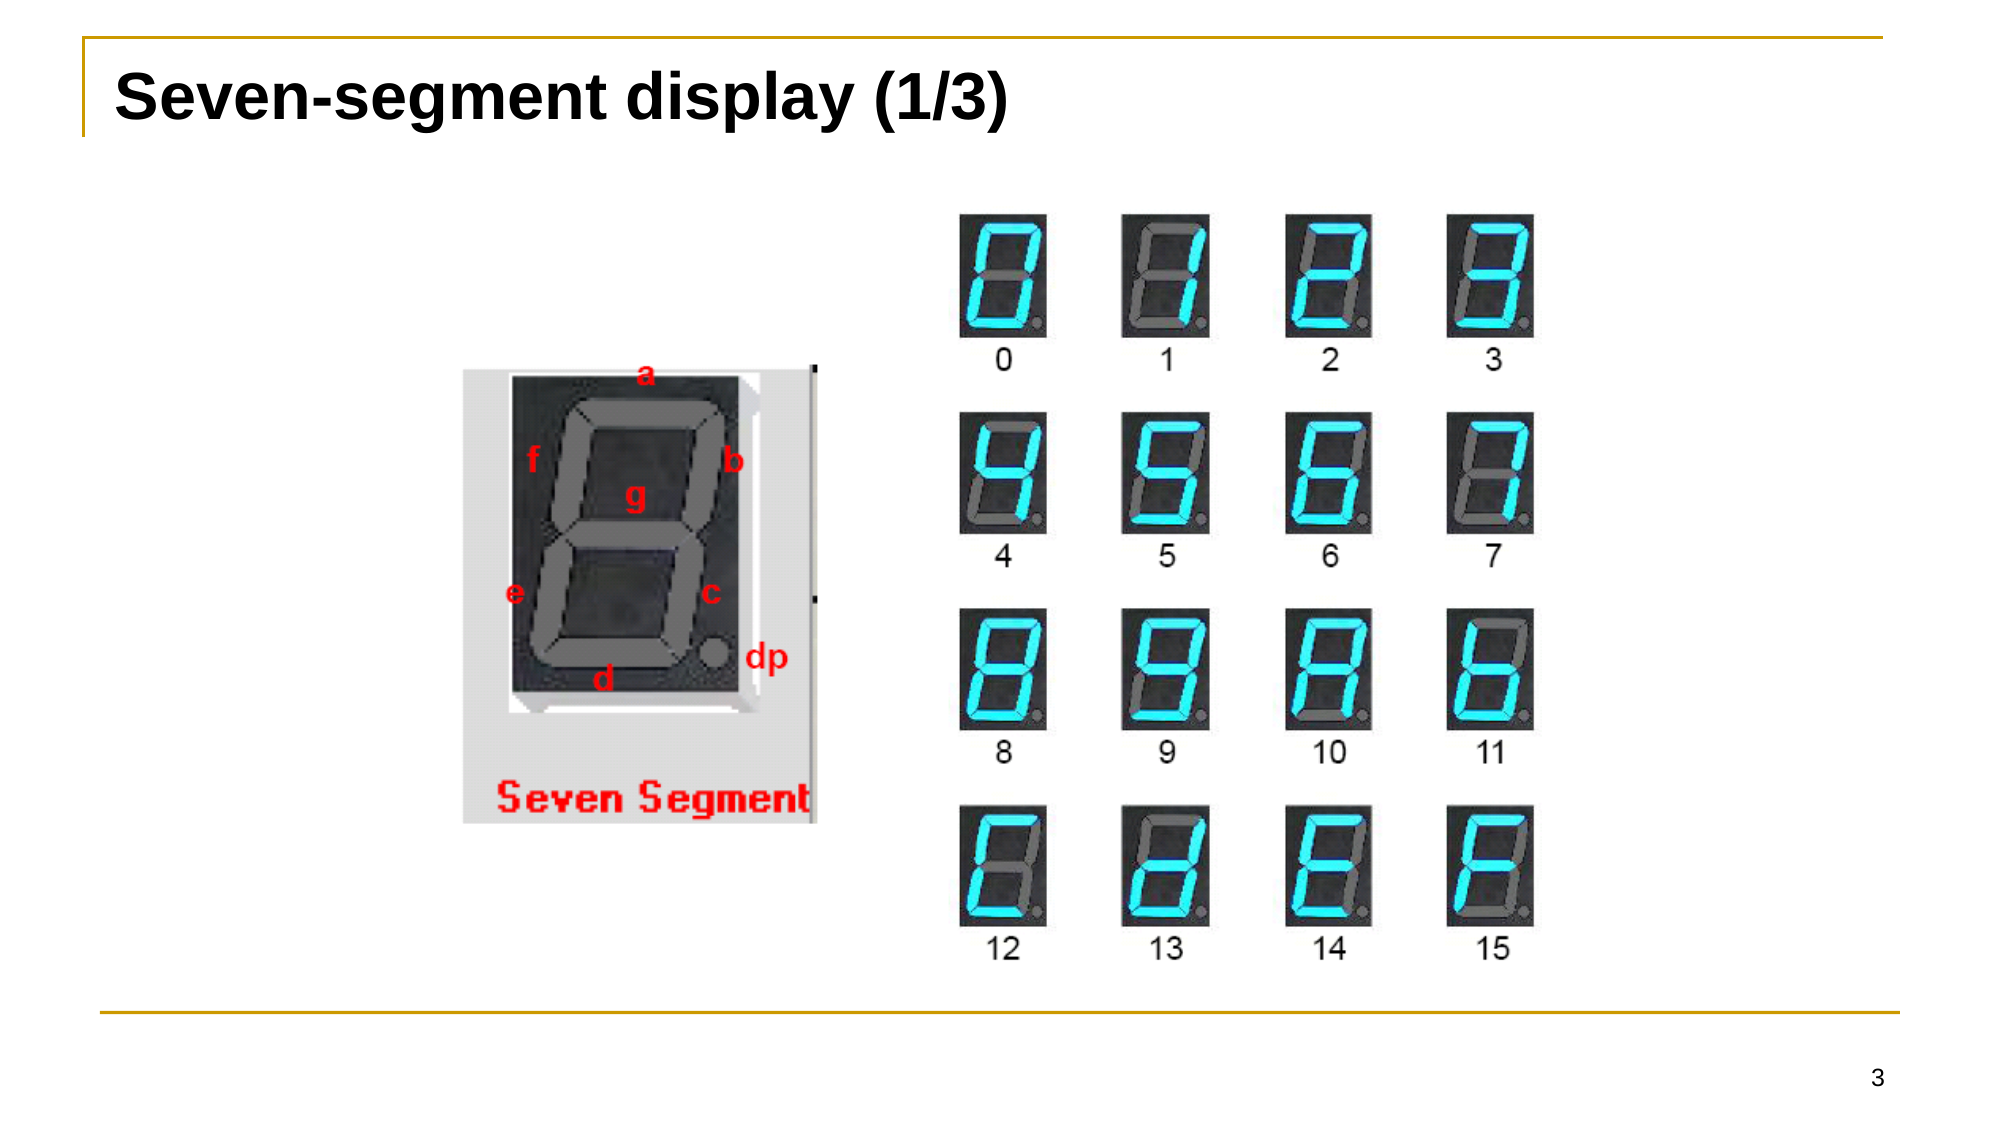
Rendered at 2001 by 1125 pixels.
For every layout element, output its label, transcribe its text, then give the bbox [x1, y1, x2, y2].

picture [427, 205, 1542, 968]
title Seven-segment display (1/3) [99, 45, 1961, 244]
slide_number 3 [1433, 1024, 1900, 1100]
